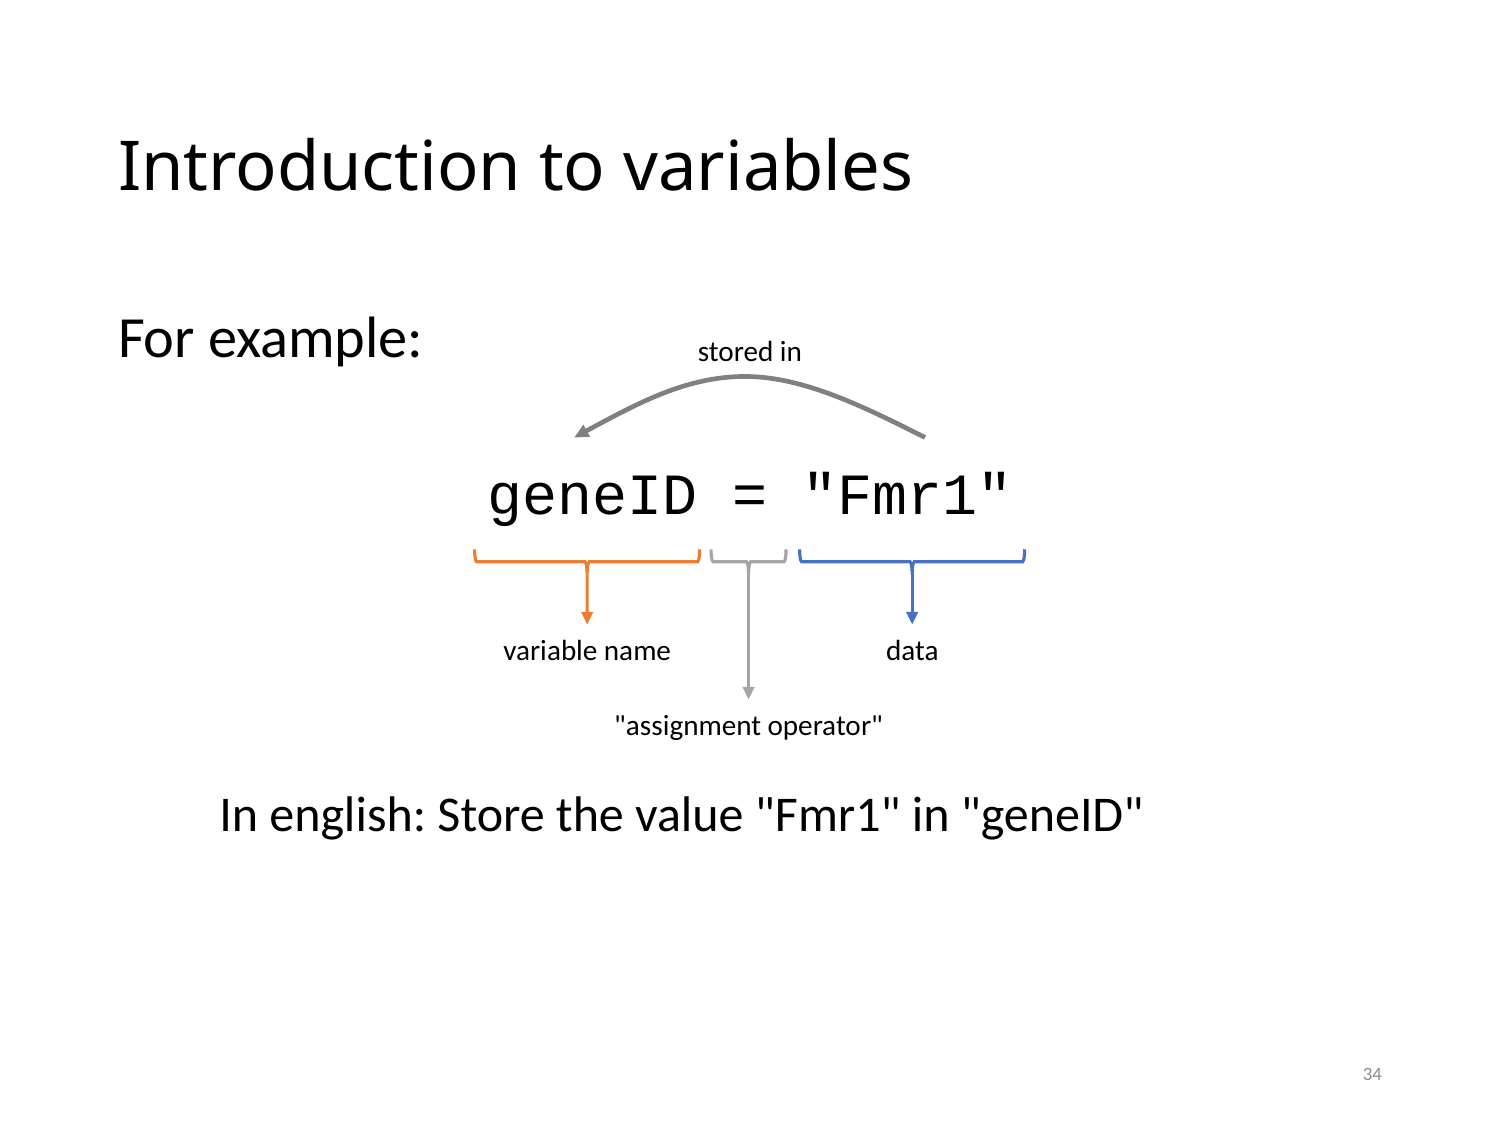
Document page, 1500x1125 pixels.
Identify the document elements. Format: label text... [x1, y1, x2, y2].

text_box [574, 375, 926, 439]
text_box stored in [683, 324, 817, 375]
text_box In english: Store the value "Fmr1" in "geneID" [204, 774, 1159, 849]
list For example: geneID = "Fmr1" [103, 299, 1397, 1014]
title Introduction to variables [103, 59, 1397, 278]
slide_number 34 [1059, 1042, 1397, 1103]
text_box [474, 549, 1025, 750]
